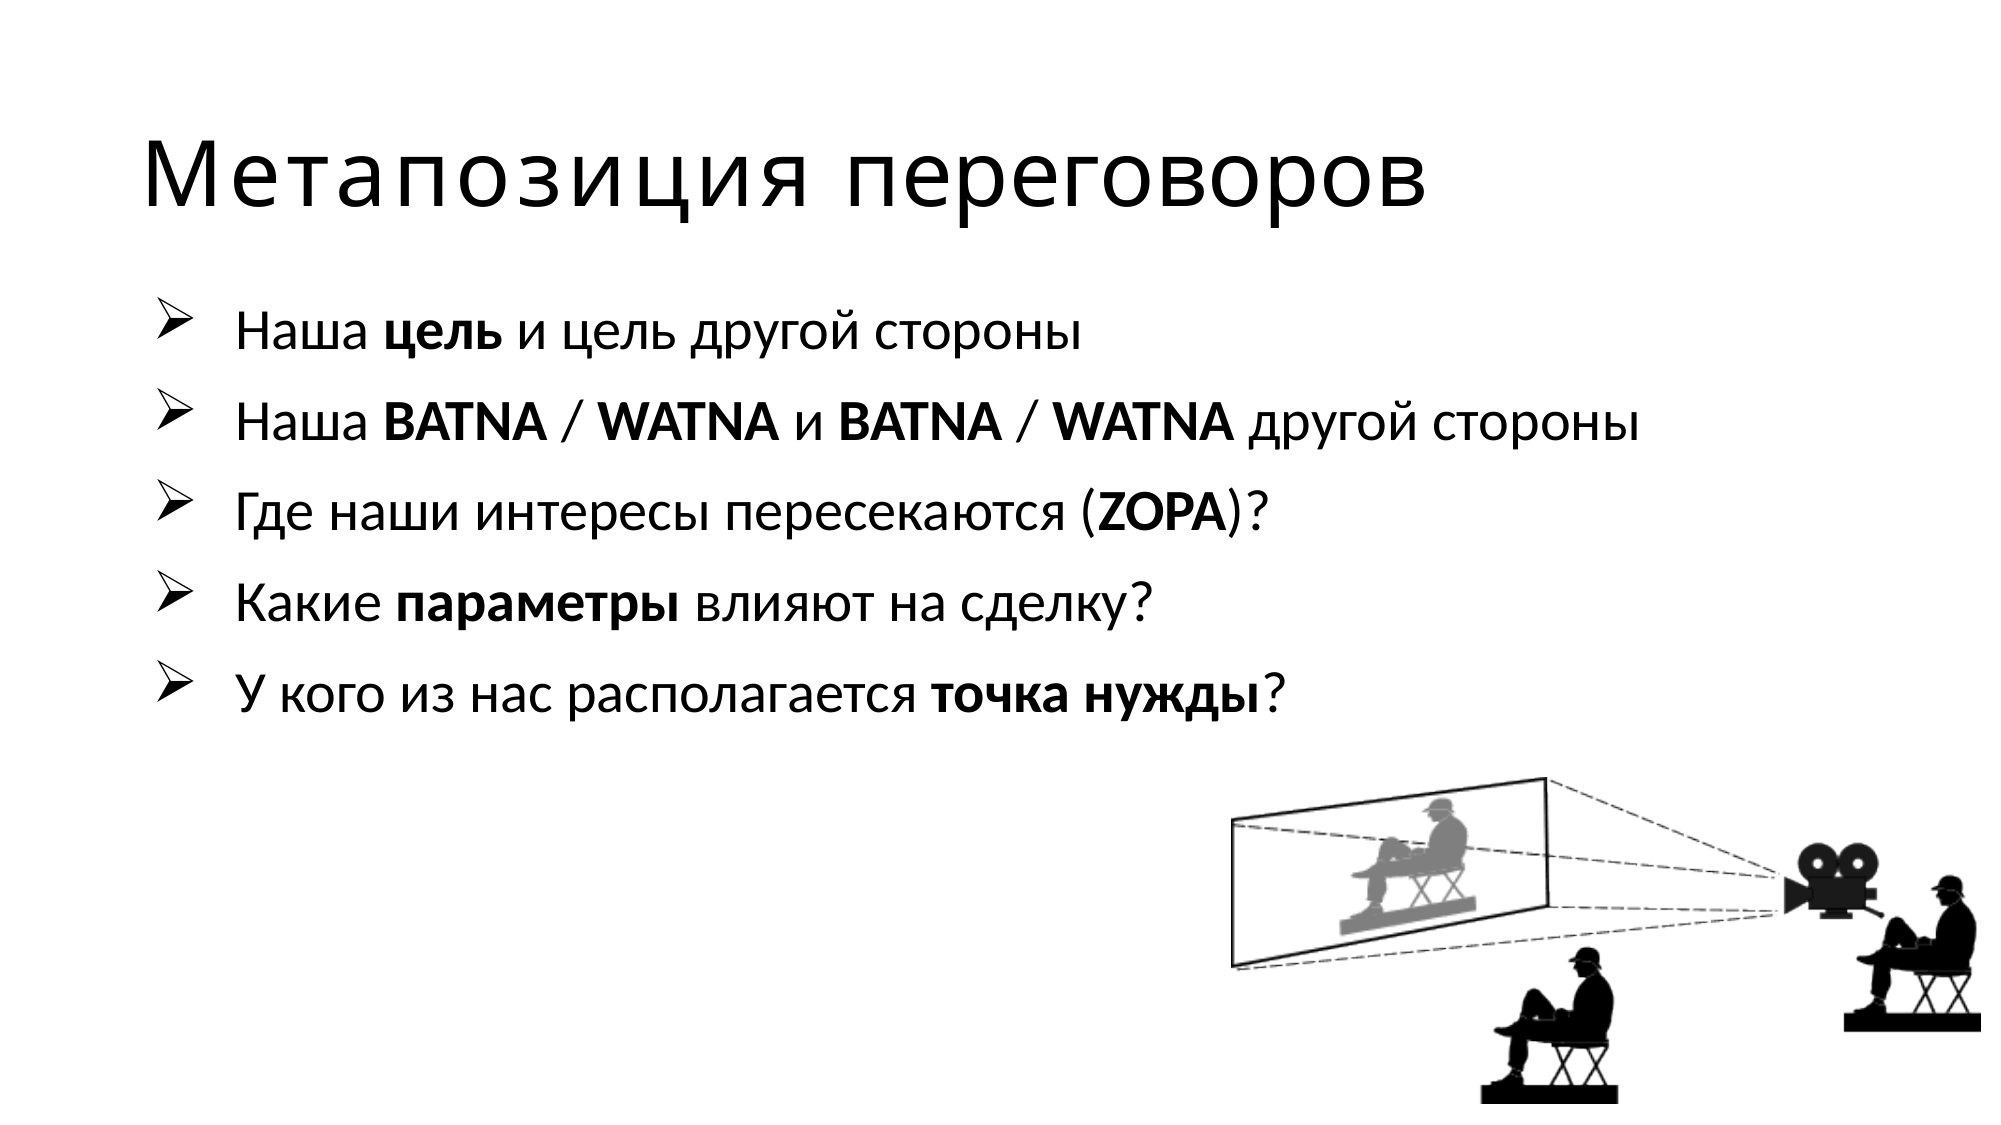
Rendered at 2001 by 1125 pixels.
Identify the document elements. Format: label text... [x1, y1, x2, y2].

picture [1231, 777, 1981, 1104]
list Наша цель и цель другой стороны Наша BATNA / WATNA и BATNA / WATNA другой стороны Где наши интересы пересекаются (ZOPA)? Какие параметры влияют на сделку? У кого из нас располагается точка нужды? [137, 283, 1902, 763]
title Метапозиция переговоров [137, 73, 1863, 264]
